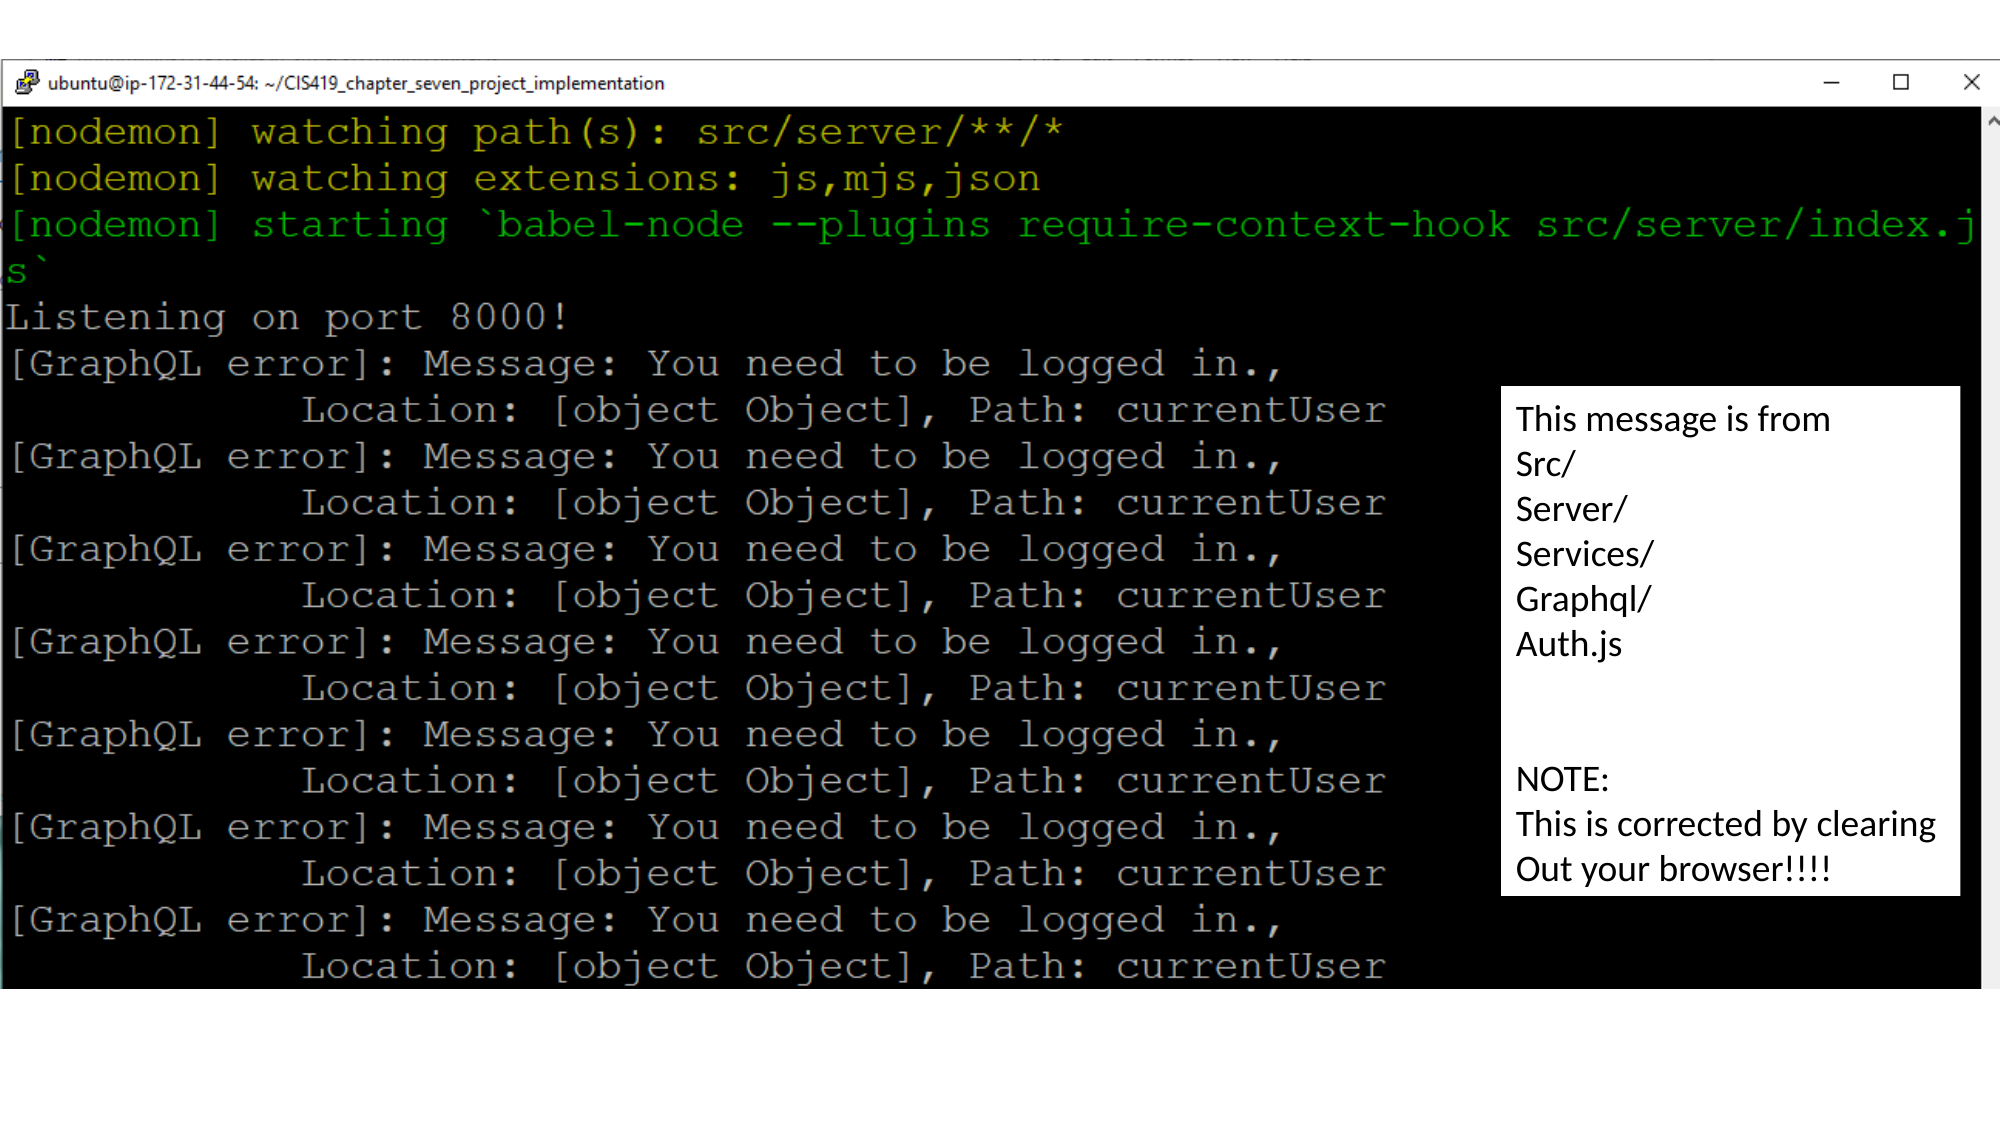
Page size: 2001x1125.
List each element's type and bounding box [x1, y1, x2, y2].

picture [0, 59, 2000, 989]
